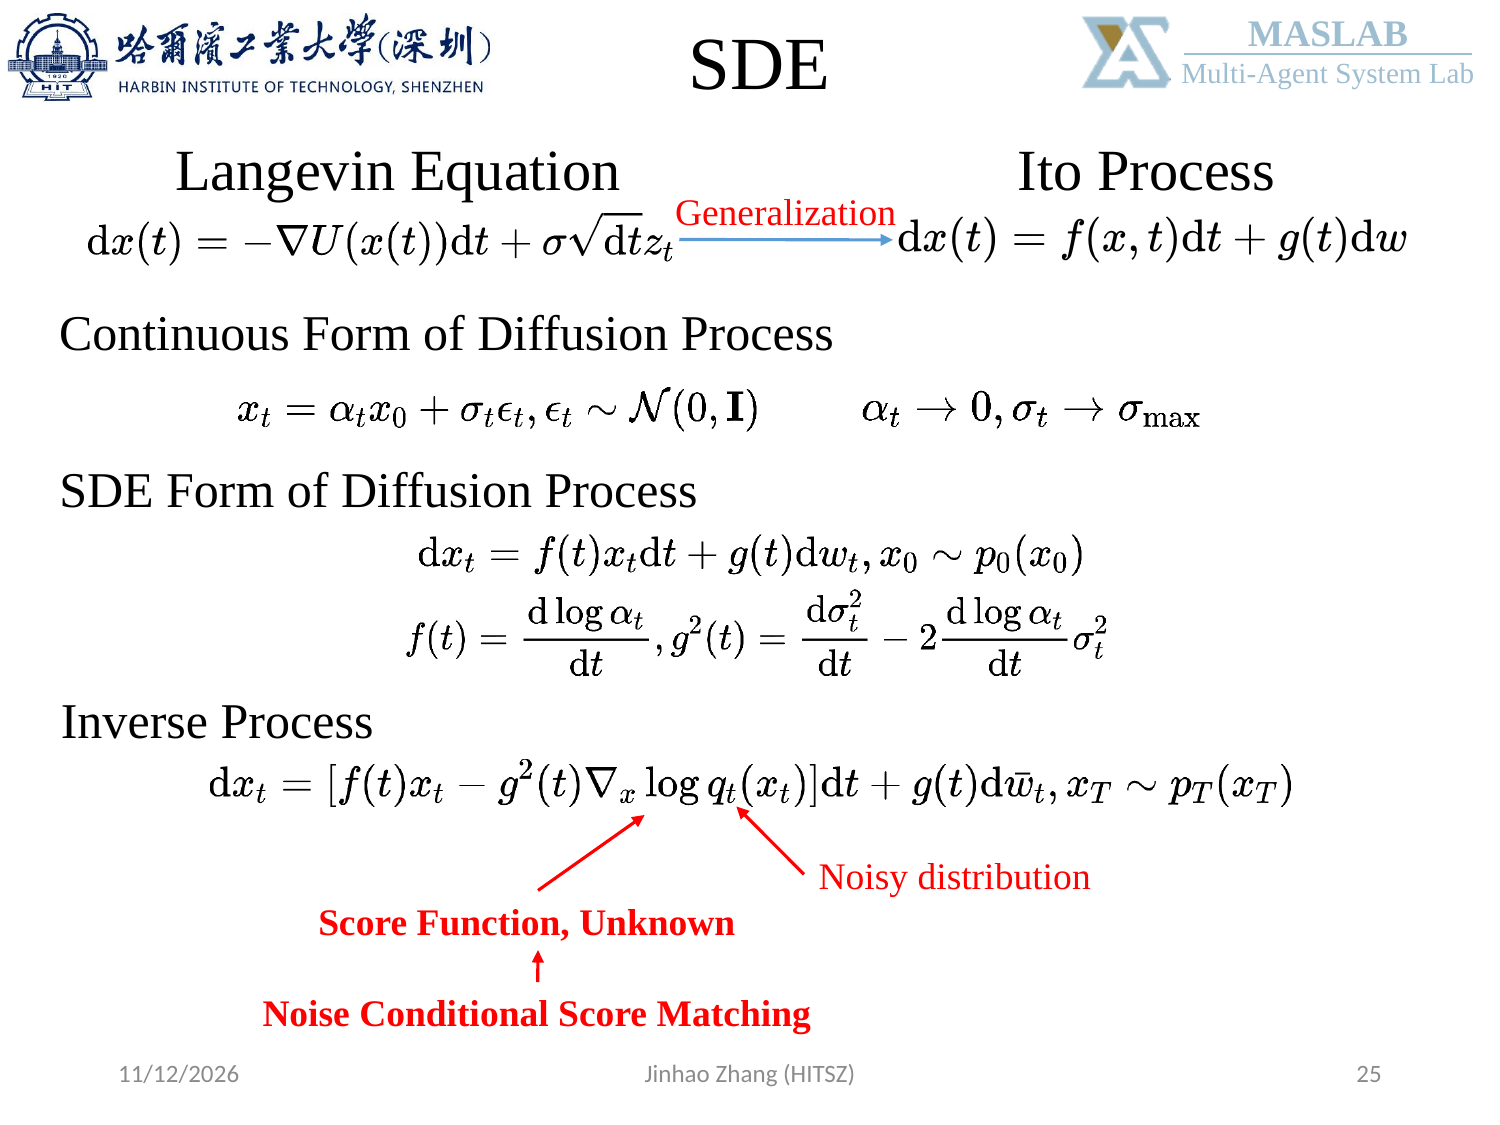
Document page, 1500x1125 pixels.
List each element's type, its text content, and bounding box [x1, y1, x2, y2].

text_box SDE [673, 7, 858, 112]
picture [1080, 15, 1171, 90]
picture [892, 210, 1413, 269]
text_box Ito Process [1003, 124, 1310, 210]
picture [195, 744, 1305, 821]
text_box Score Function, Unknown [303, 890, 773, 951]
picture [80, 205, 680, 273]
text_box Langevin Equation [160, 124, 637, 205]
footer Jinhao Zhang (HITSZ) [496, 1042, 1004, 1103]
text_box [537, 814, 645, 891]
text_box Generalization [660, 180, 913, 239]
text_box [736, 806, 804, 875]
picture [857, 386, 1204, 433]
text_box Continuous Form of Diffusion Process [44, 293, 1002, 368]
text_box SDE Form of Diffusion Process [44, 449, 837, 525]
text_box Inverse Process [46, 681, 418, 757]
picture [7, 13, 490, 103]
picture [231, 380, 763, 438]
picture [397, 525, 1115, 686]
text_box Noisy distribution [803, 844, 1115, 905]
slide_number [103, 1042, 441, 1103]
slide_number 25 [1059, 1042, 1397, 1103]
text_box Noise Conditional Score Matching [247, 982, 828, 1042]
